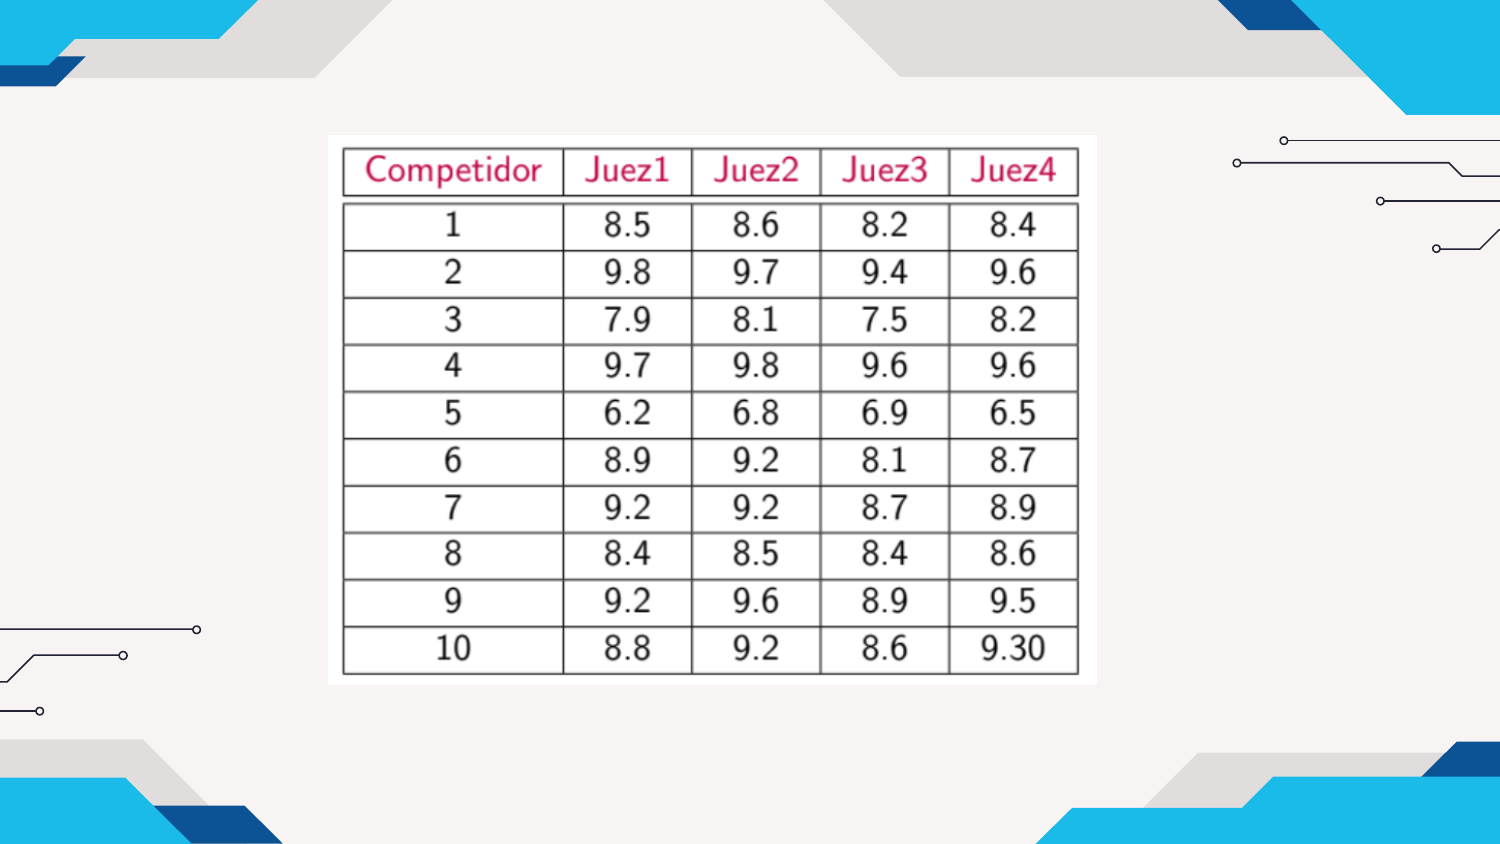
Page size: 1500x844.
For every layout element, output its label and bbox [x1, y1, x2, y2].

picture [327, 134, 1098, 685]
